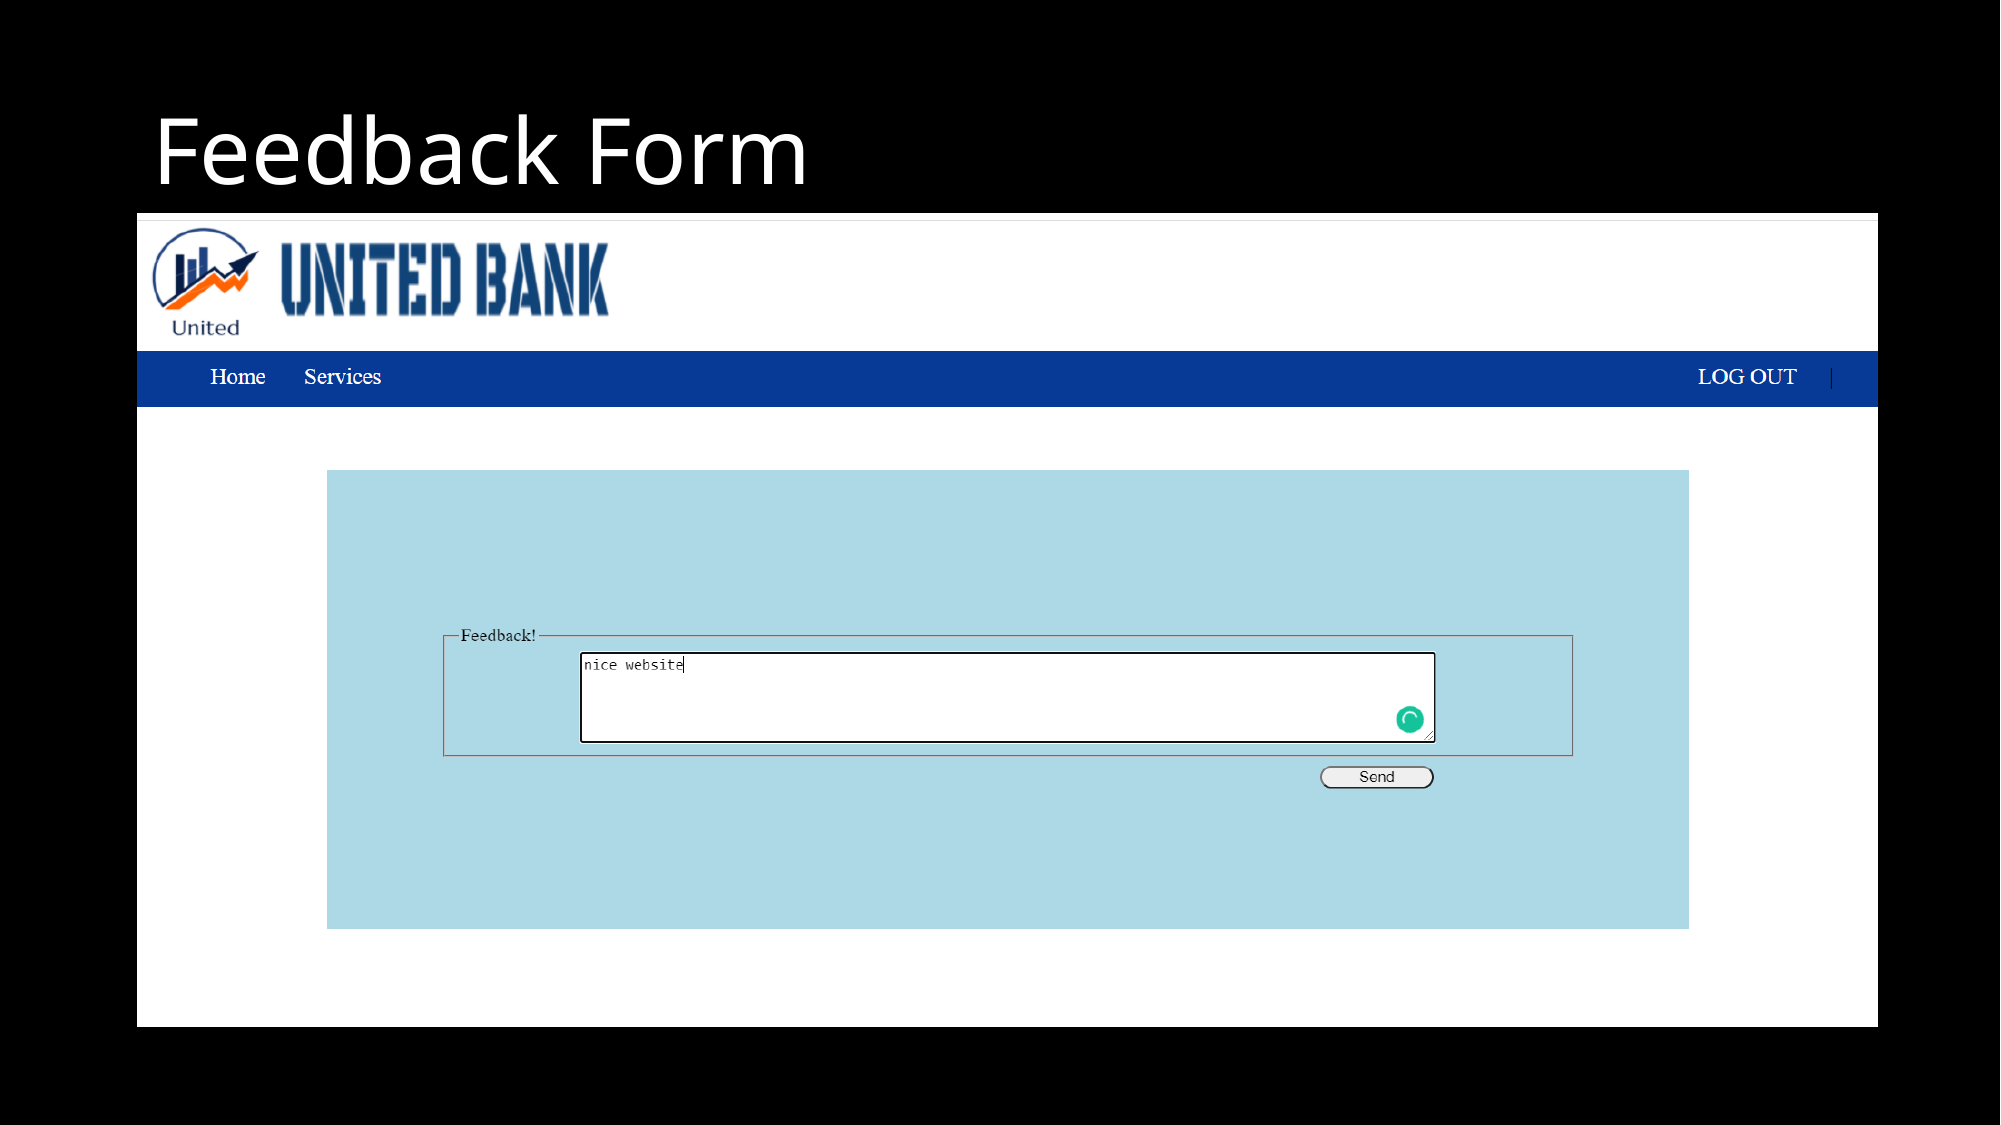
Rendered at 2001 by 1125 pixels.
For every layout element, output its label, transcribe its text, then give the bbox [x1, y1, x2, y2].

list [137, 213, 1878, 1027]
title Feedback Form [137, 74, 1802, 213]
